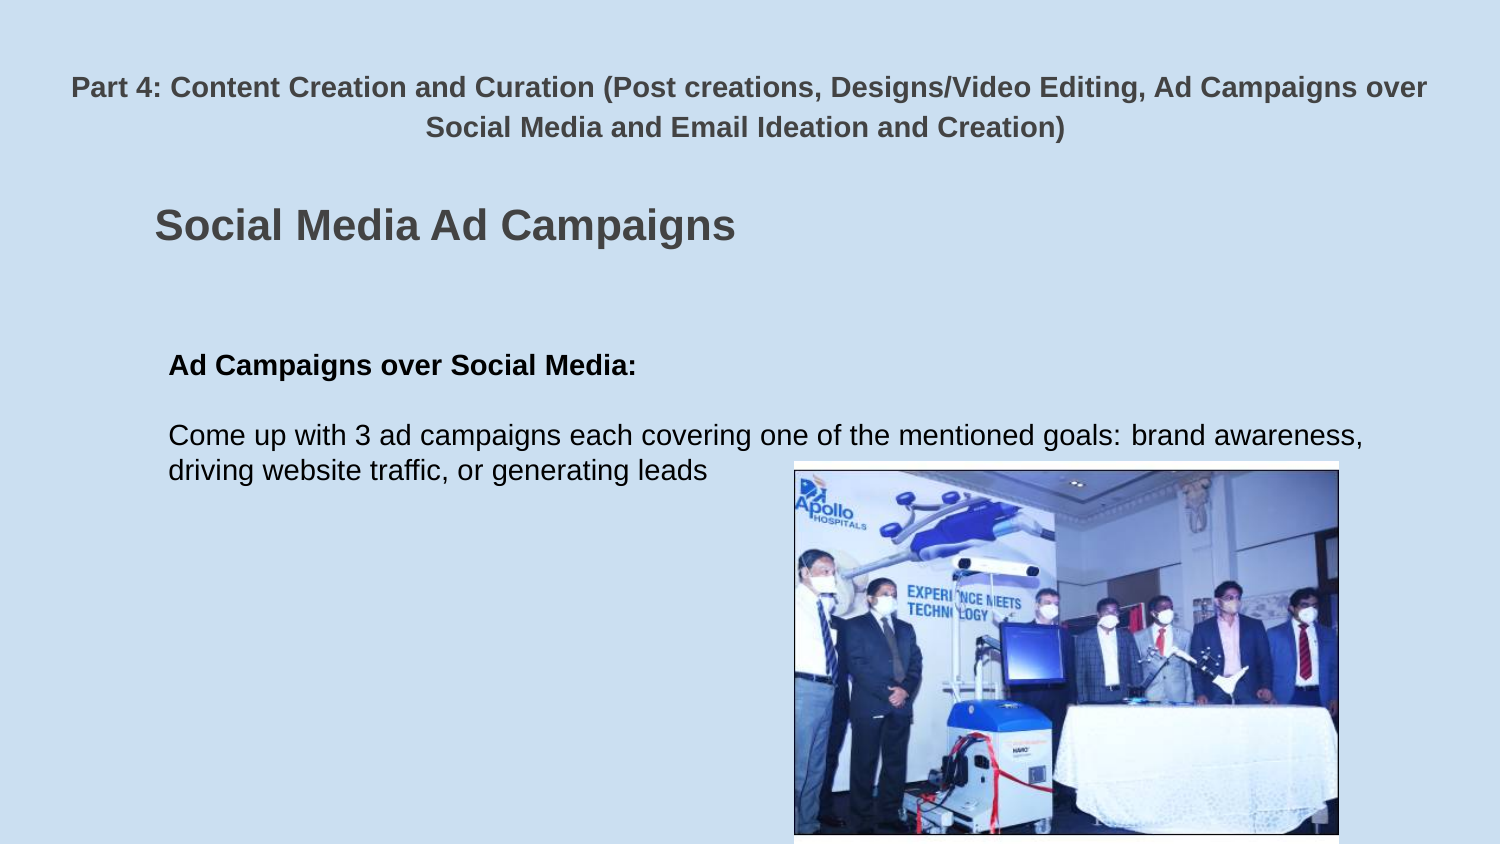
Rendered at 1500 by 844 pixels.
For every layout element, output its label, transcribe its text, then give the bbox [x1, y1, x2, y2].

text_box Ad Campaigns over Social Media: Come up with 3 ad campaigns each covering one of the mentioned goals: brand awareness, driving website traffic, or generating leads [78, 331, 1422, 572]
picture [794, 461, 1339, 844]
text_box Social Media Ad Campaigns [139, 173, 1388, 312]
text_box Part 4: Content Creation and Curation (Post creations, Designs/Video Editing, Ad Campaigns over Social Media and Email Ideation and Creation) [29, 48, 1471, 159]
